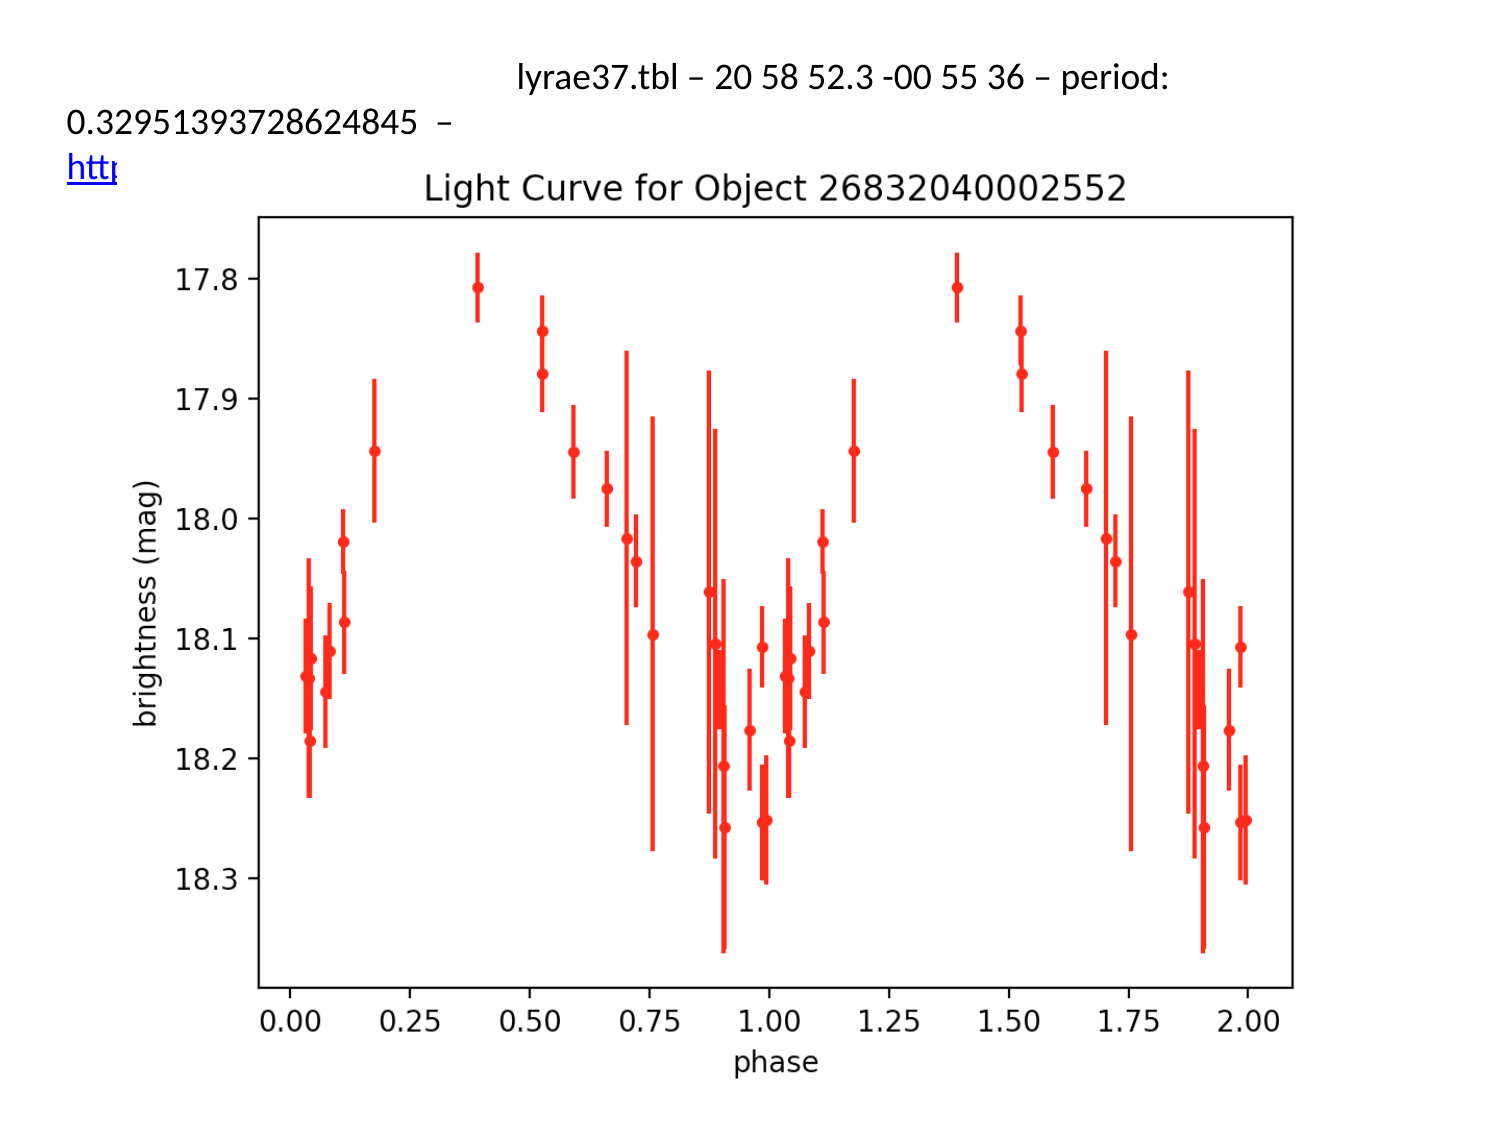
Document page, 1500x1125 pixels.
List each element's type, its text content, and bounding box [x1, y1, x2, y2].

text_box lyrae37.tbl – 20 58 52.3 -00 55 36 – period: 0.32951393728624845 – http://vizier.cfa.harvard.edu/viz-bin/VizieR-3?-source=J/MNRAS/398/1757/lyraes [51, 45, 1428, 240]
picture [117, 139, 1328, 1090]
